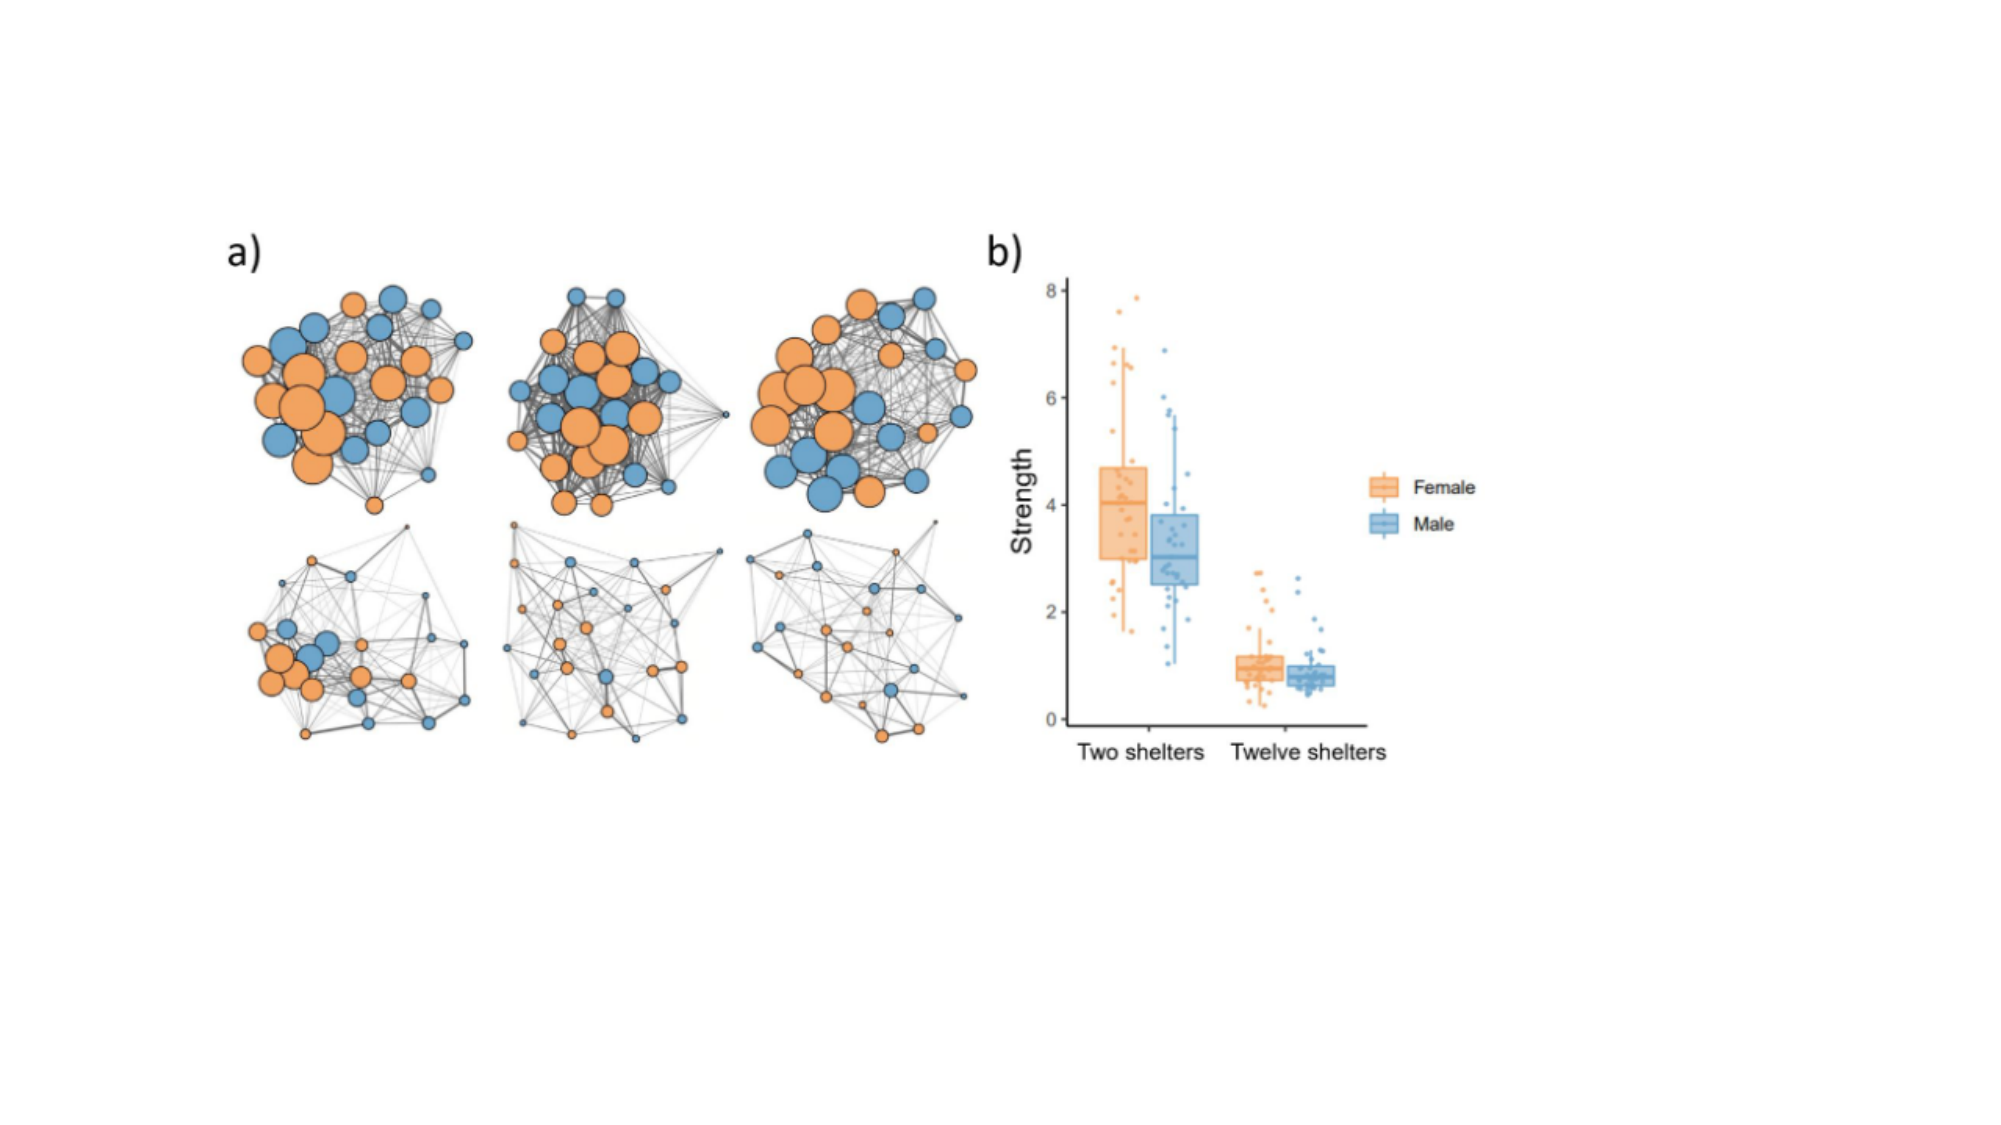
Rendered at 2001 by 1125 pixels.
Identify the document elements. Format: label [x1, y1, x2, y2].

picture [218, 214, 1502, 774]
